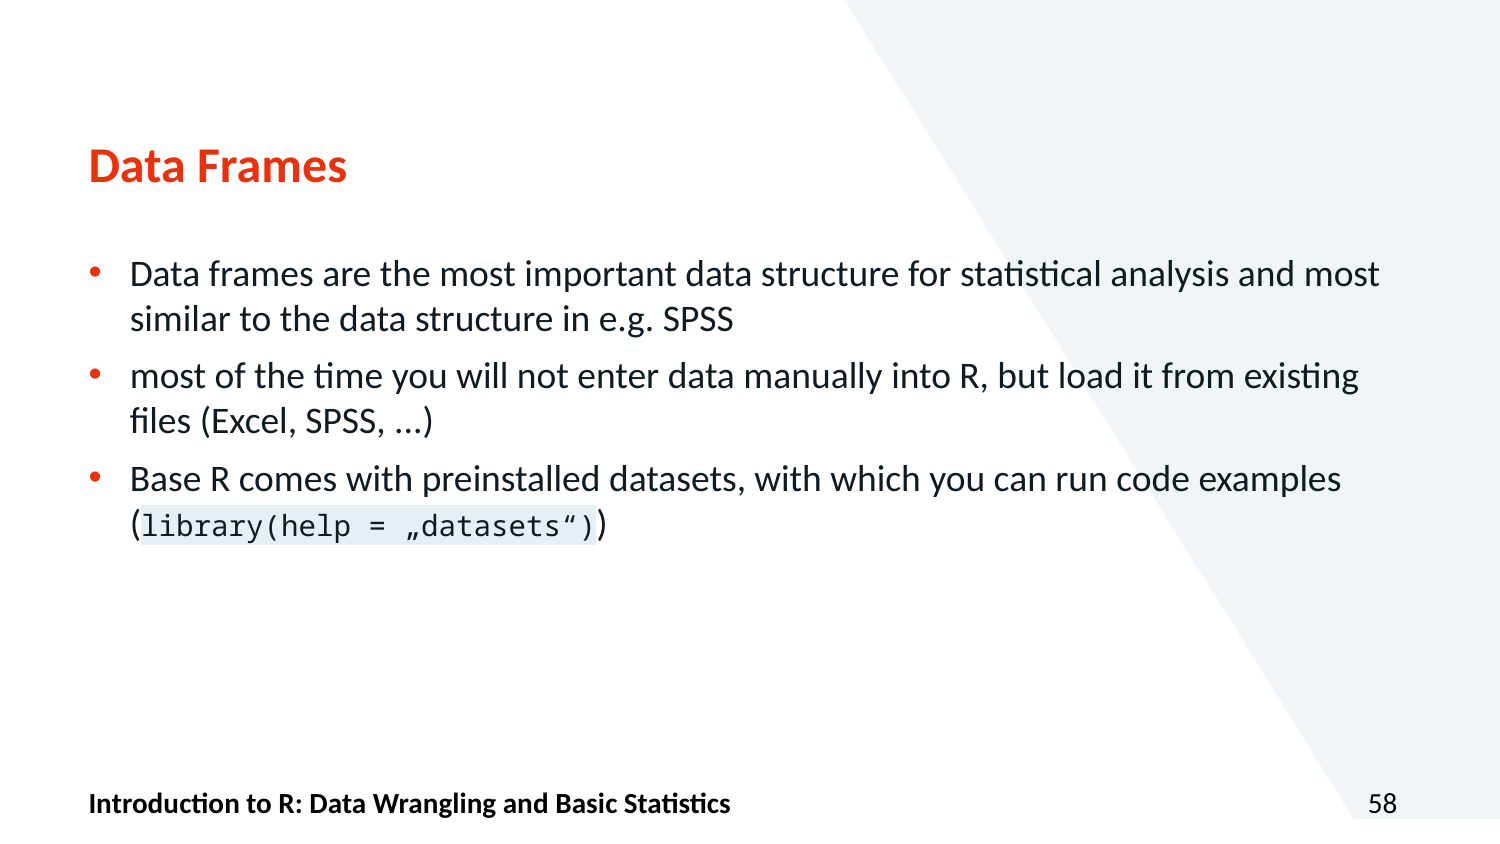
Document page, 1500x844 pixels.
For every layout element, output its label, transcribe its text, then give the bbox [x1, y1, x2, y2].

list Data frames are the most important data structure for statistical analysis and most similar to the data structure in e.g. SPSS most of the time you will not enter data manually into R, but load it from existing files (Excel, SPSS, ...) Base R comes with preinstalled datasets, with which you can run code examples (library(help = „datasets“)) [88, 248, 1398, 756]
title Data Frames [88, 129, 1398, 232]
picture [0, 0, 1500, 819]
footer Introduction to R: Data Wrangling and Basic Statistics [88, 785, 1217, 819]
slide_number 58 [1239, 785, 1398, 819]
